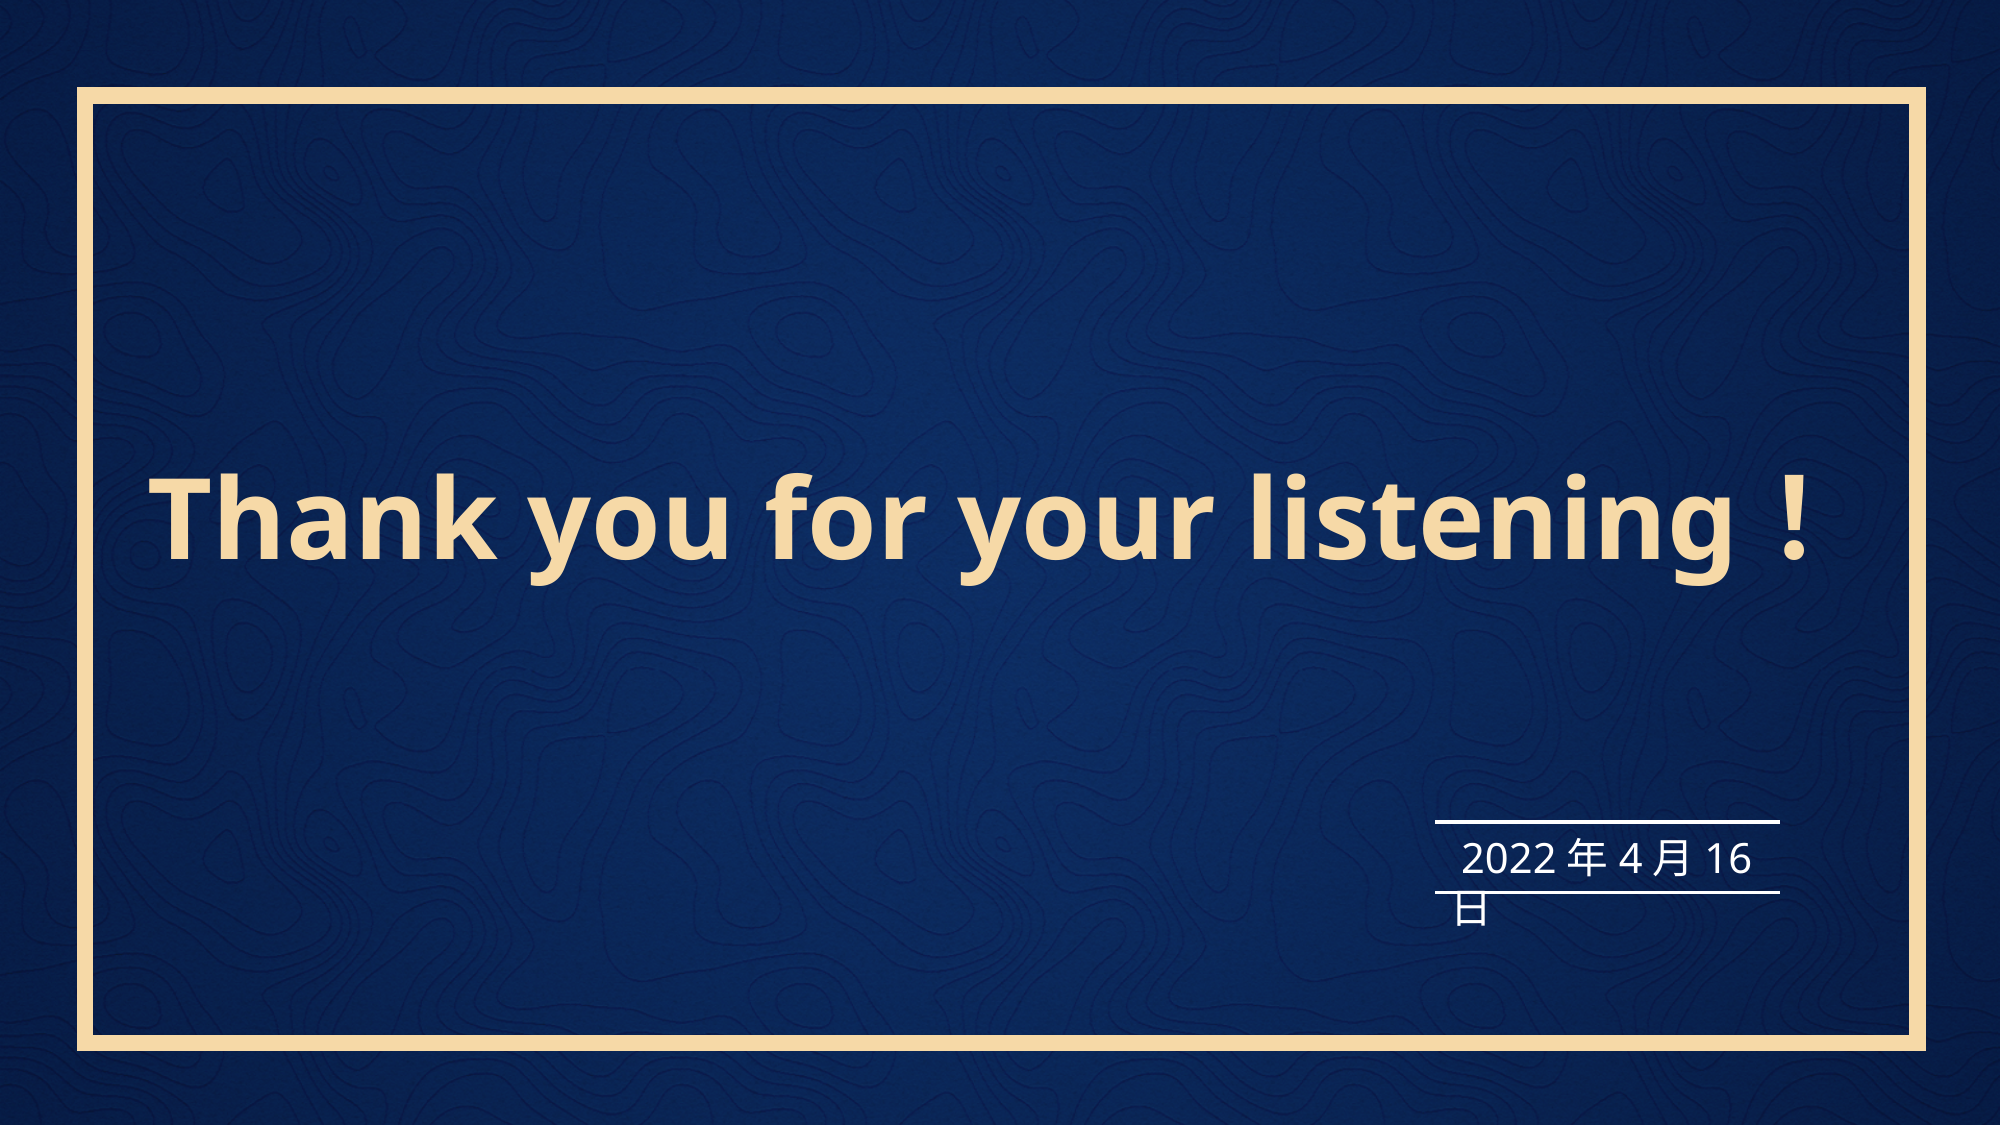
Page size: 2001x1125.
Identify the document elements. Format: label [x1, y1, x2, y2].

picture [0, 0, 2000, 1125]
text_box [1435, 822, 1780, 893]
